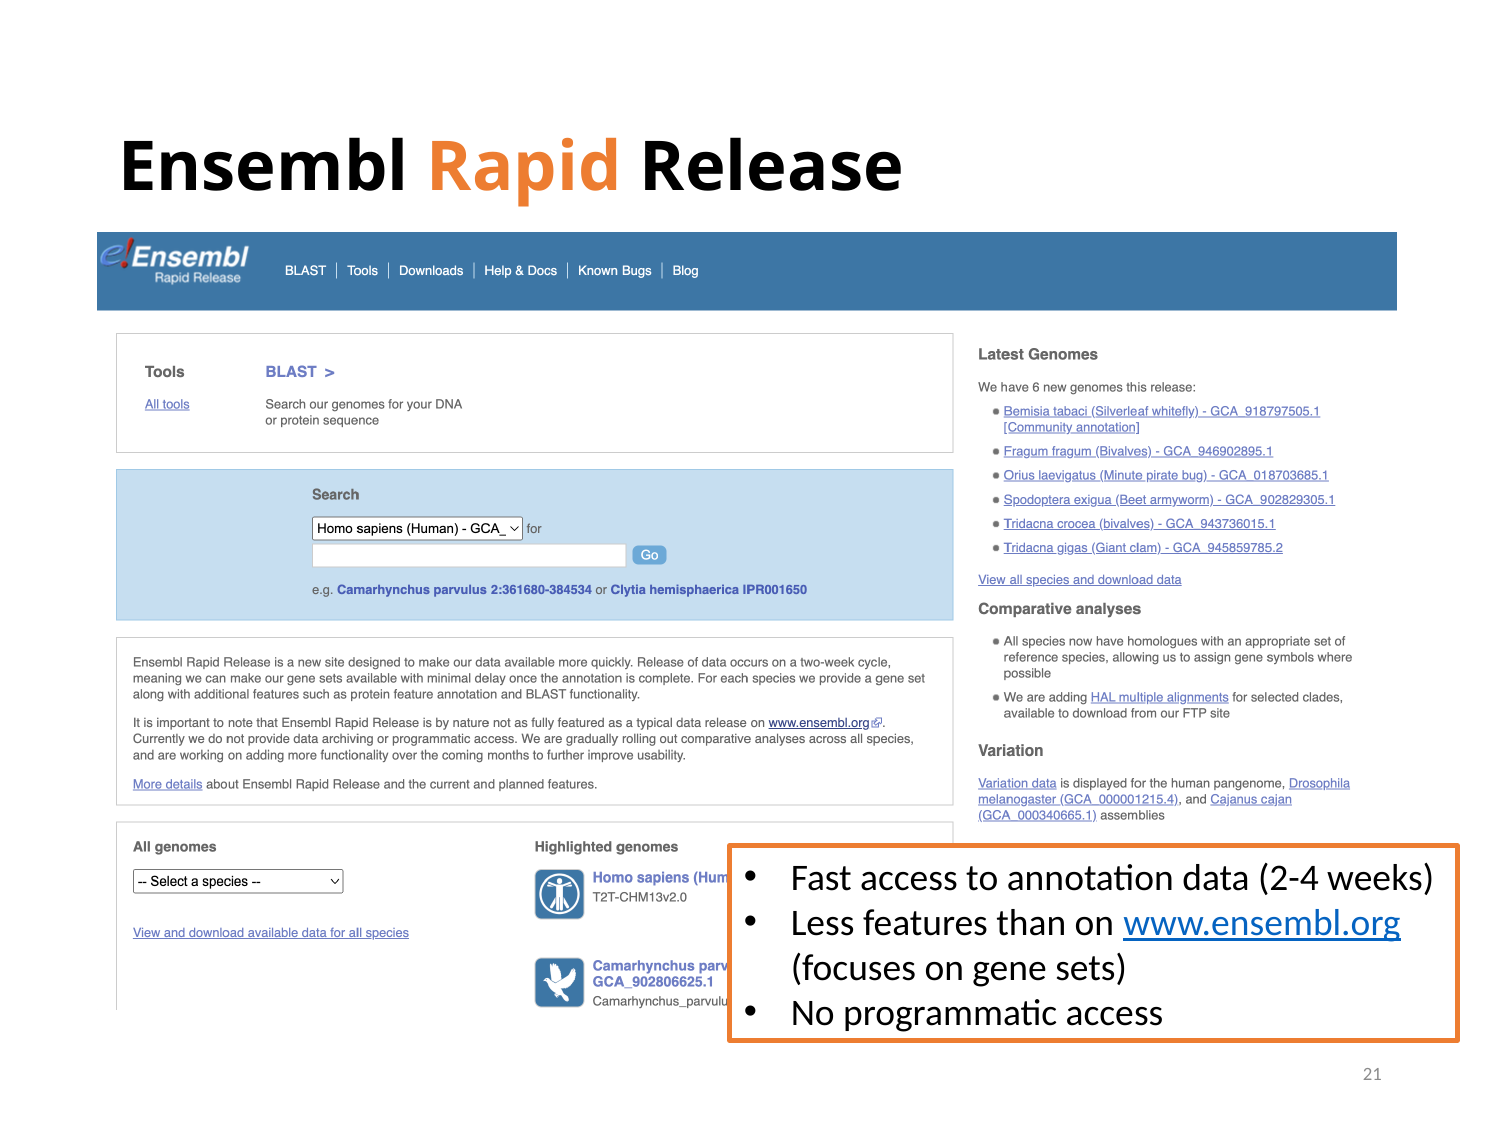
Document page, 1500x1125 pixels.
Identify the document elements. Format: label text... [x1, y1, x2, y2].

title Ensembl Rapid Release [103, 59, 1397, 232]
text_box Fast access to annotation data (2-4 weeks) Less features than on www.ensembl.org (focuses on gene sets) No programmatic access [729, 845, 1458, 1041]
slide_number 21 [1059, 1042, 1397, 1103]
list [97, 232, 1397, 1010]
